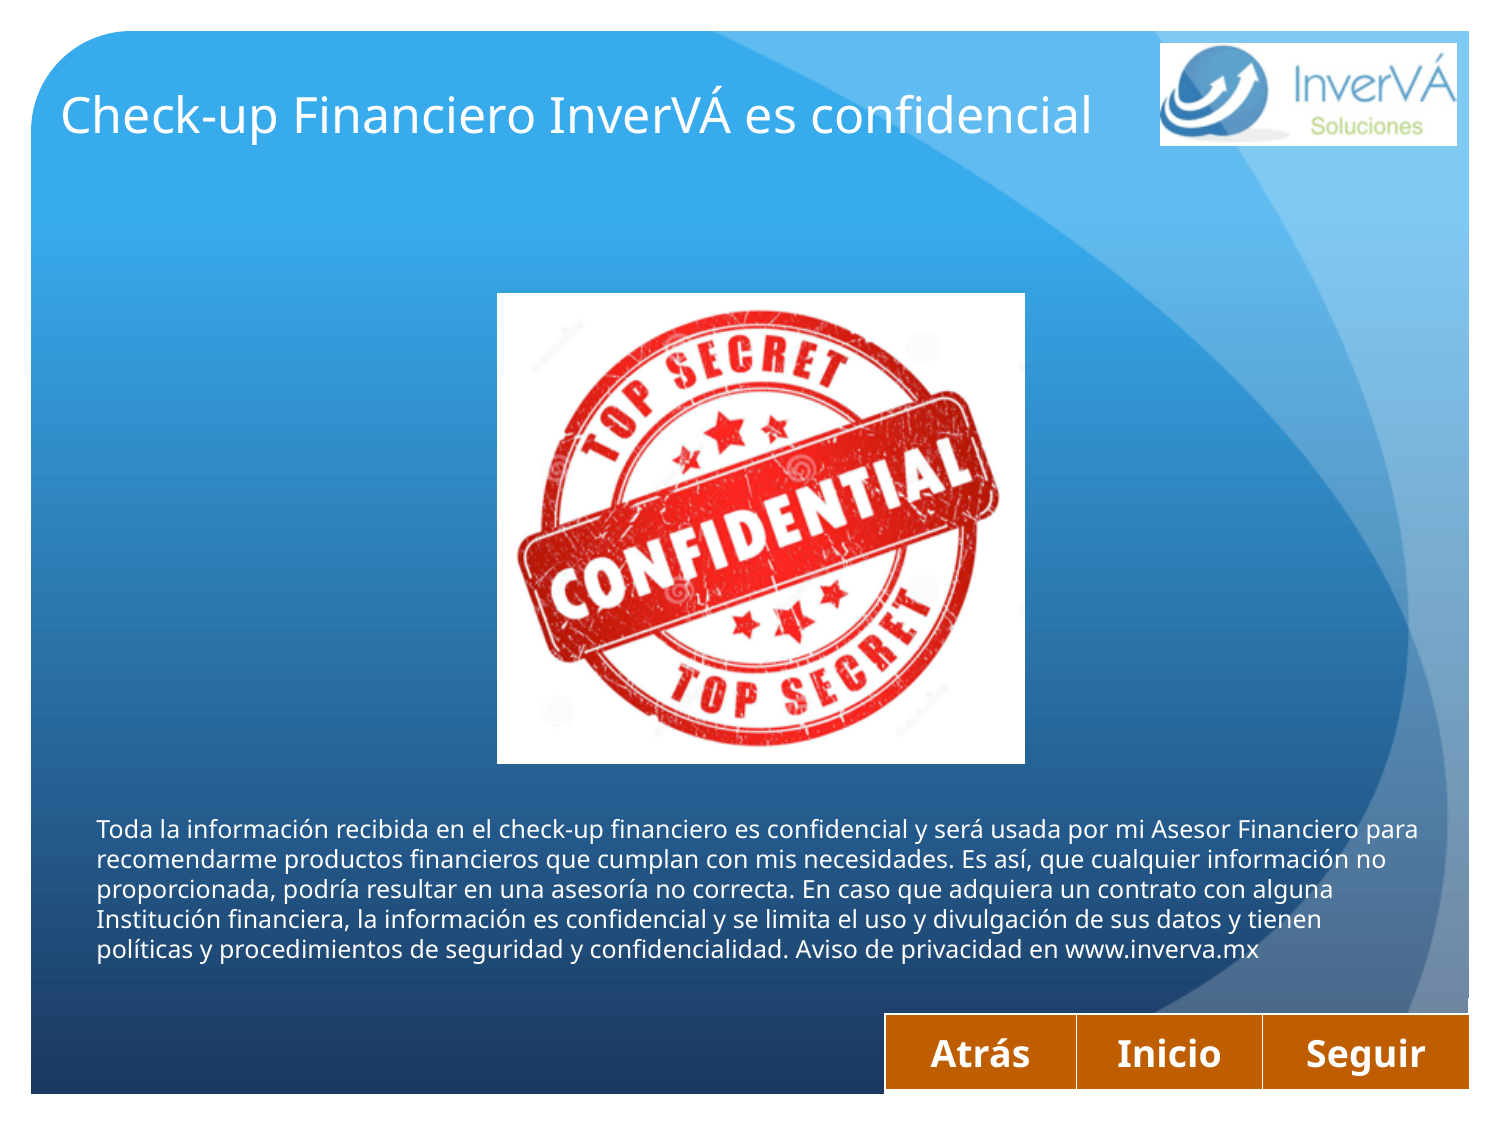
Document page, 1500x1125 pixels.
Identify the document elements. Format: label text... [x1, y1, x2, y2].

picture [24, 30, 1473, 1094]
table_header Atrás [886, 1015, 1076, 1089]
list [275, 292, 1247, 764]
table_header Inicio [1077, 1015, 1262, 1089]
table_header Seguir [1263, 1015, 1469, 1089]
title Check-up Financiero InverVÁ es confidencial [45, 34, 1158, 192]
text_box Toda la información recibida en el check-up financiero es confidencial y será usada por mi Asesor Financiero para recomendarme productos financieros que cumplan con mis necesidades. Es así, que cualquier información no proporcionada, podría resultar en una asesoría no correcta. En caso que adquiera un contrato con alguna Institución financiera, la información es confidencial y se limita el uso y divulgación de sus datos y tienen políticas y procedimientos de seguridad y confidencialidad. Aviso de privacidad en www.inverva.mx [81, 806, 1440, 971]
